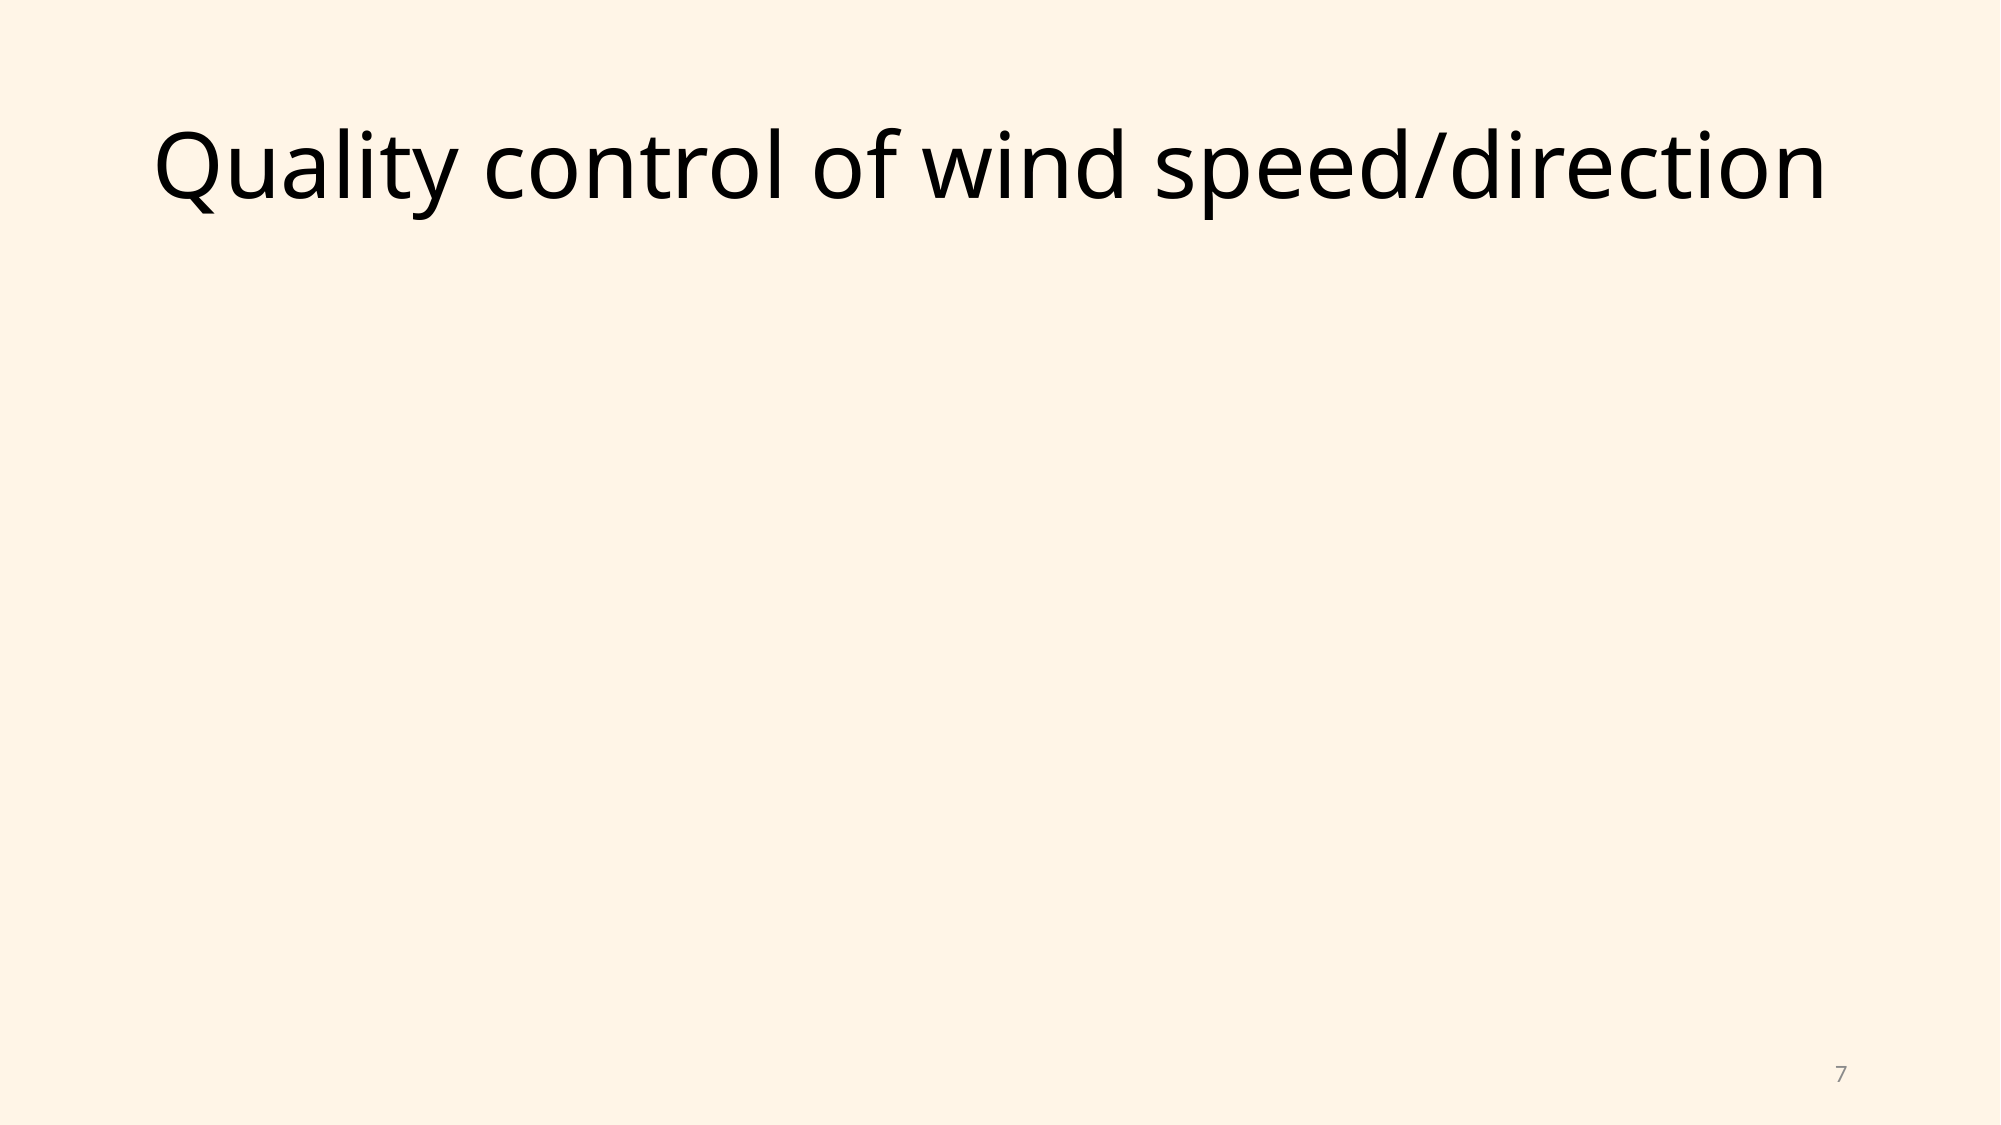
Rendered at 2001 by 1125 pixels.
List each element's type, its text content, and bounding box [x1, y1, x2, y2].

title Quality control of wind speed/direction [137, 59, 1863, 278]
slide_number 7 [1412, 1042, 1863, 1103]
